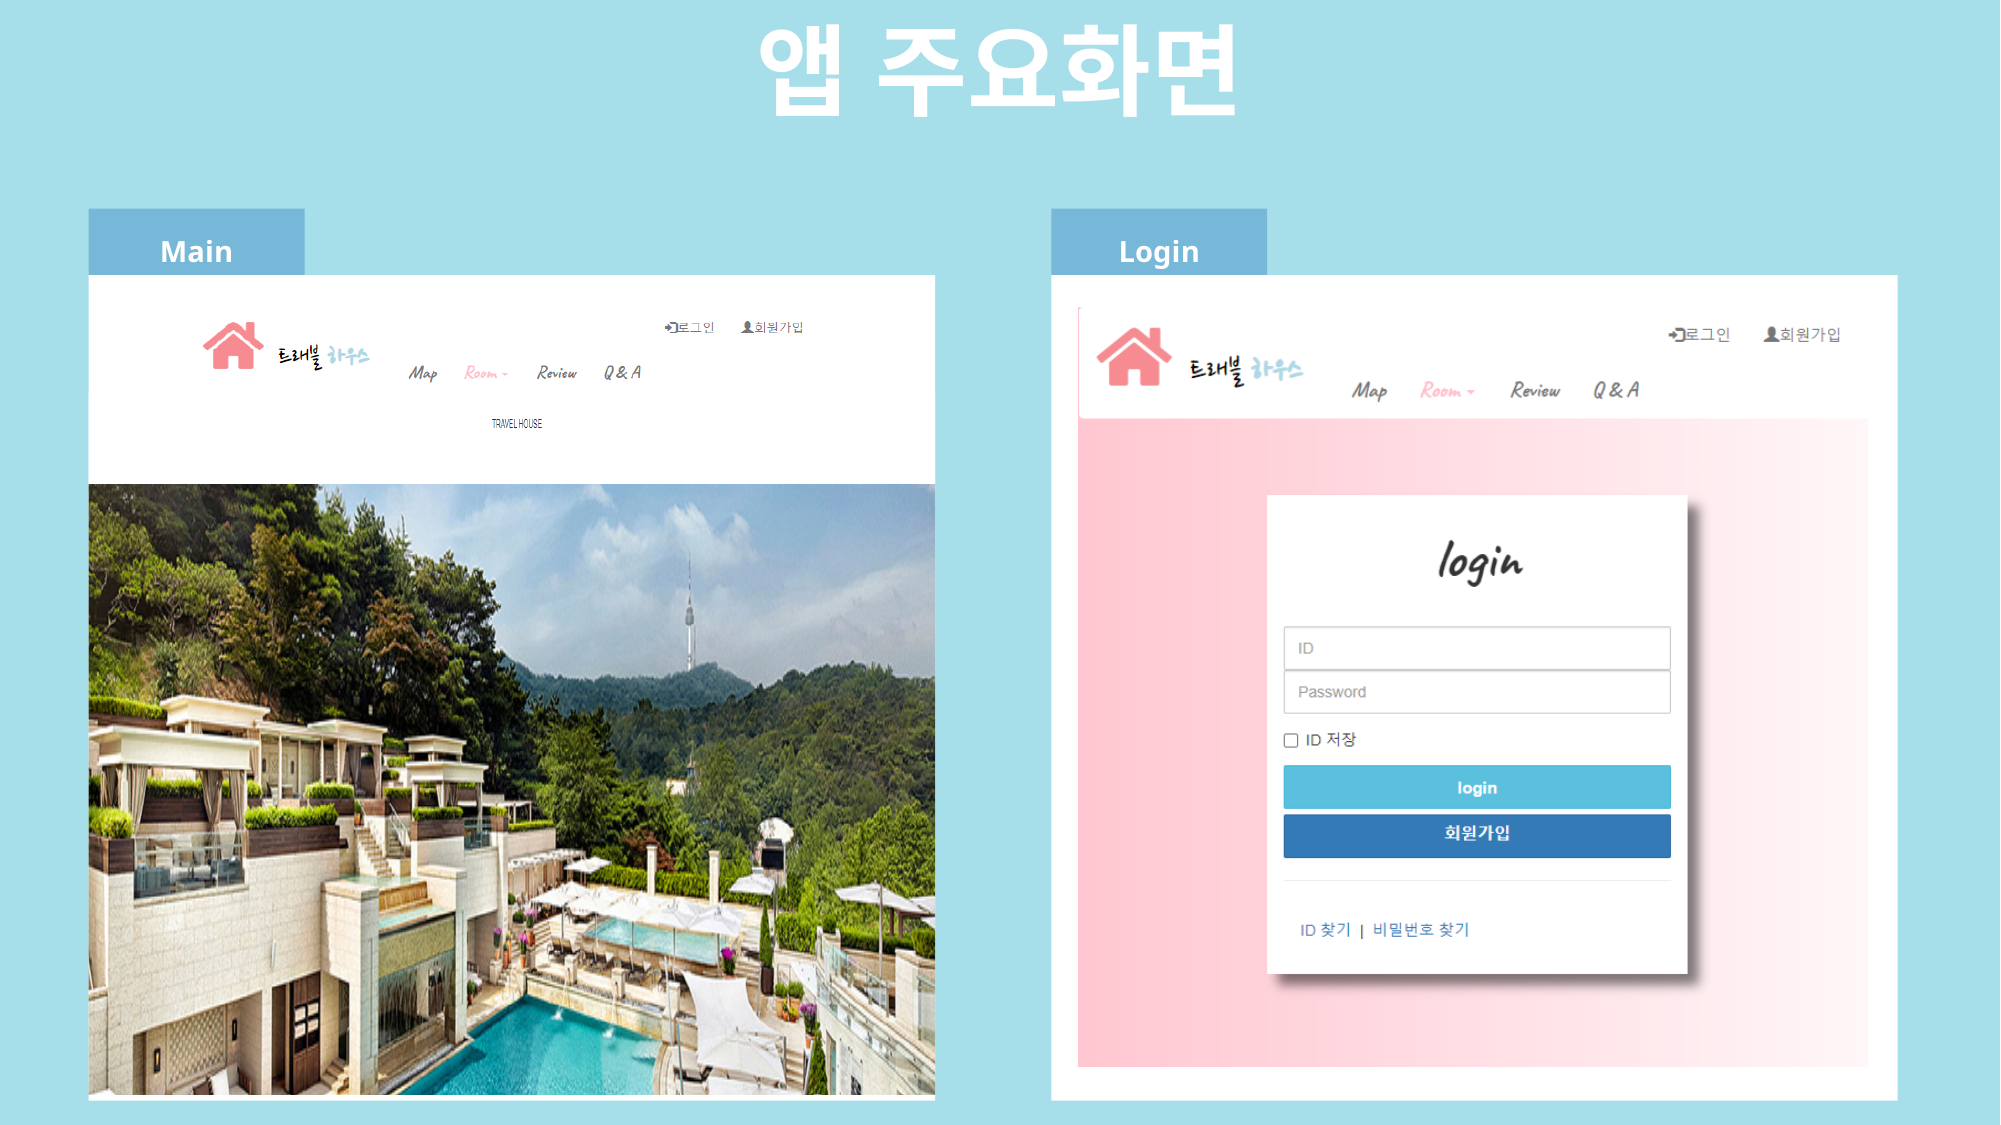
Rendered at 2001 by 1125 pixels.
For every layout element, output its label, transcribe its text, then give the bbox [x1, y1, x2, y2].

text_box Login [1051, 208, 1268, 275]
text_box Main [88, 208, 305, 275]
text_box [88, 275, 936, 393]
picture [1078, 307, 1868, 1067]
text_box [1051, 275, 1898, 1101]
picture [88, 307, 936, 1125]
text_box 앱 주요화면 [0, 0, 2000, 136]
